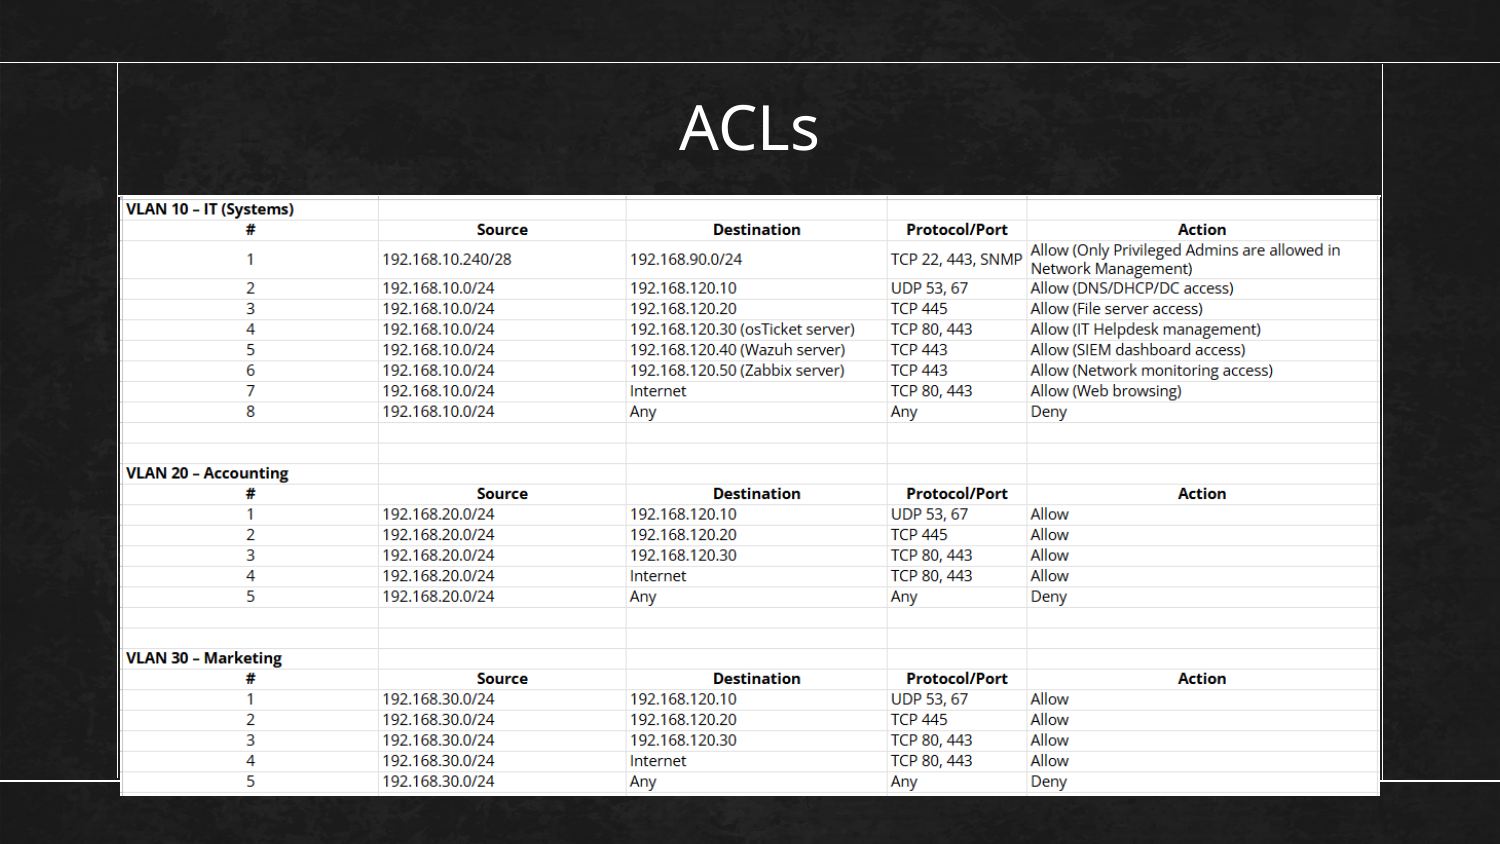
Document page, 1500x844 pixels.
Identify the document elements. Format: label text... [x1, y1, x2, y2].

picture [120, 195, 1380, 796]
title ACLs [118, 72, 1382, 167]
